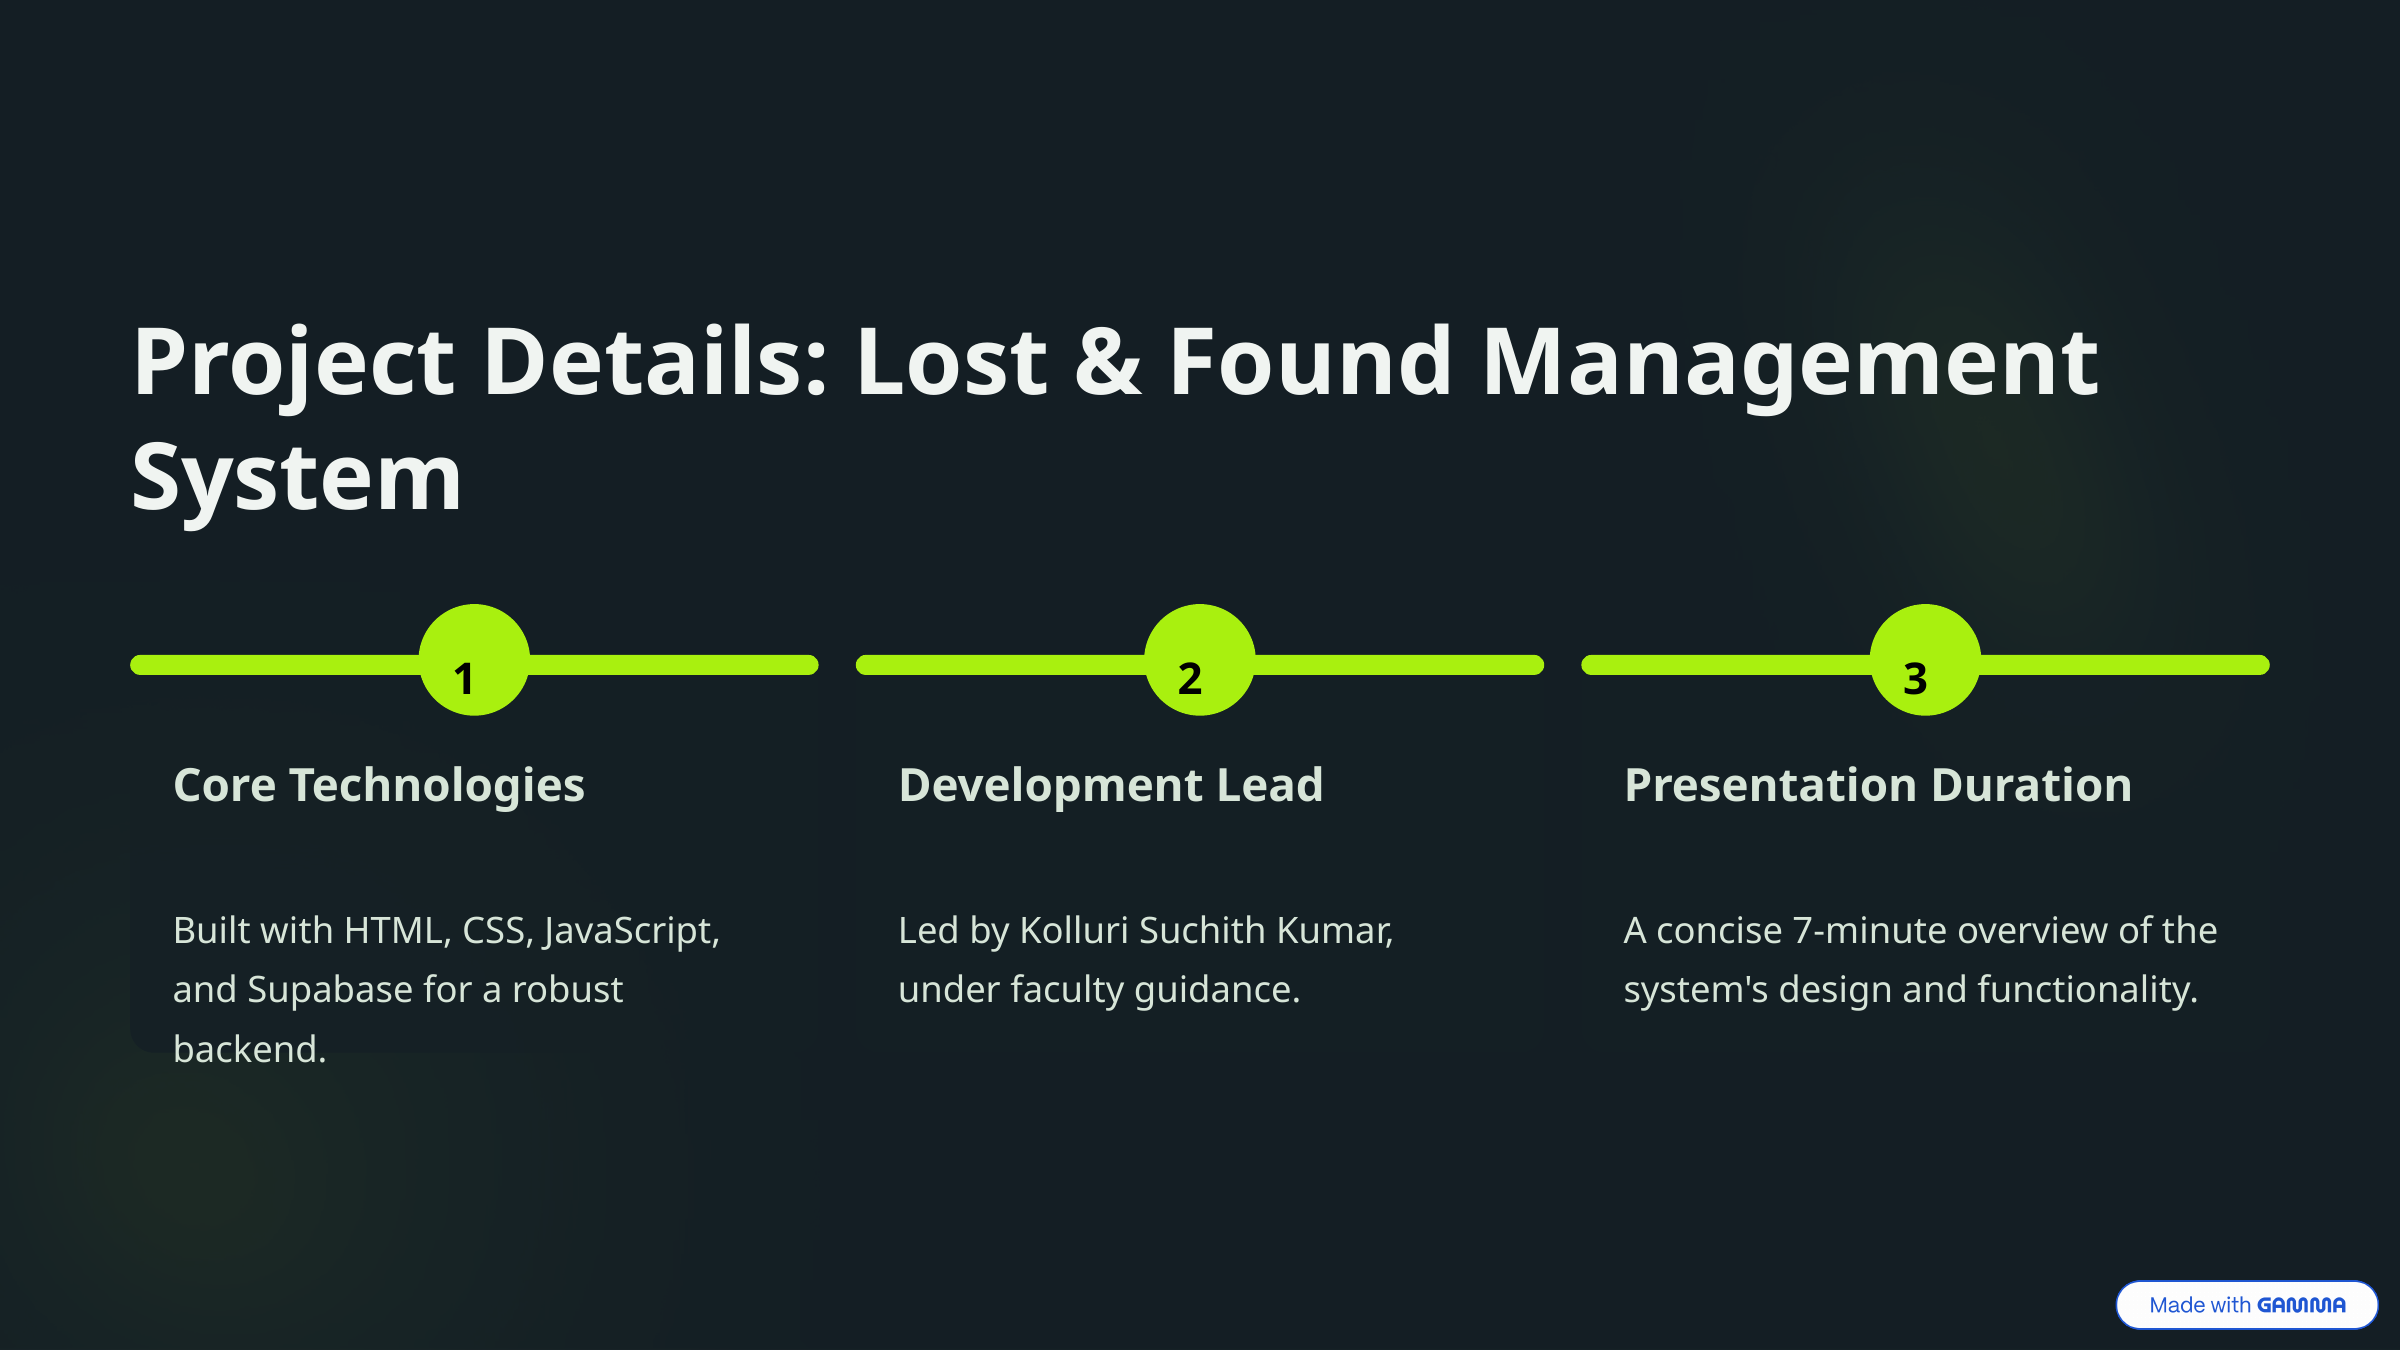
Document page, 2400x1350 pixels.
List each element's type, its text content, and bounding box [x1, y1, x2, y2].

text_box [1581, 654, 1871, 675]
text_box Built with HTML, CSS, JavaScript, and Supabase for a robust backend. [172, 891, 777, 1011]
text_box [1254, 654, 1545, 675]
text_box [1144, 604, 1256, 716]
text_box Presentation Duration [1623, 752, 2228, 870]
text_box [130, 654, 420, 675]
text_box [418, 604, 531, 716]
text_box Development Lead [897, 752, 1502, 870]
text_box A concise 7-minute overview of the system's design and functionality. [1623, 891, 2228, 1011]
text_box 3 [1903, 632, 1948, 688]
text_box Core Technologies [172, 752, 777, 870]
text_box [855, 654, 1145, 675]
text_box [855, 672, 1545, 1053]
text_box [1980, 654, 2270, 675]
text_box Project Details: Lost & Found Management System [130, 297, 2270, 530]
text_box [1581, 672, 2270, 1053]
text_box 1 [452, 632, 497, 688]
text_box [1869, 604, 1982, 716]
text_box 2 [1177, 632, 1223, 688]
text_box [130, 672, 819, 1053]
text_box [529, 654, 819, 675]
picture [2106, 1271, 2389, 1339]
text_box Led by Kolluri Suchith Kumar, under faculty guidance. [897, 891, 1502, 1011]
